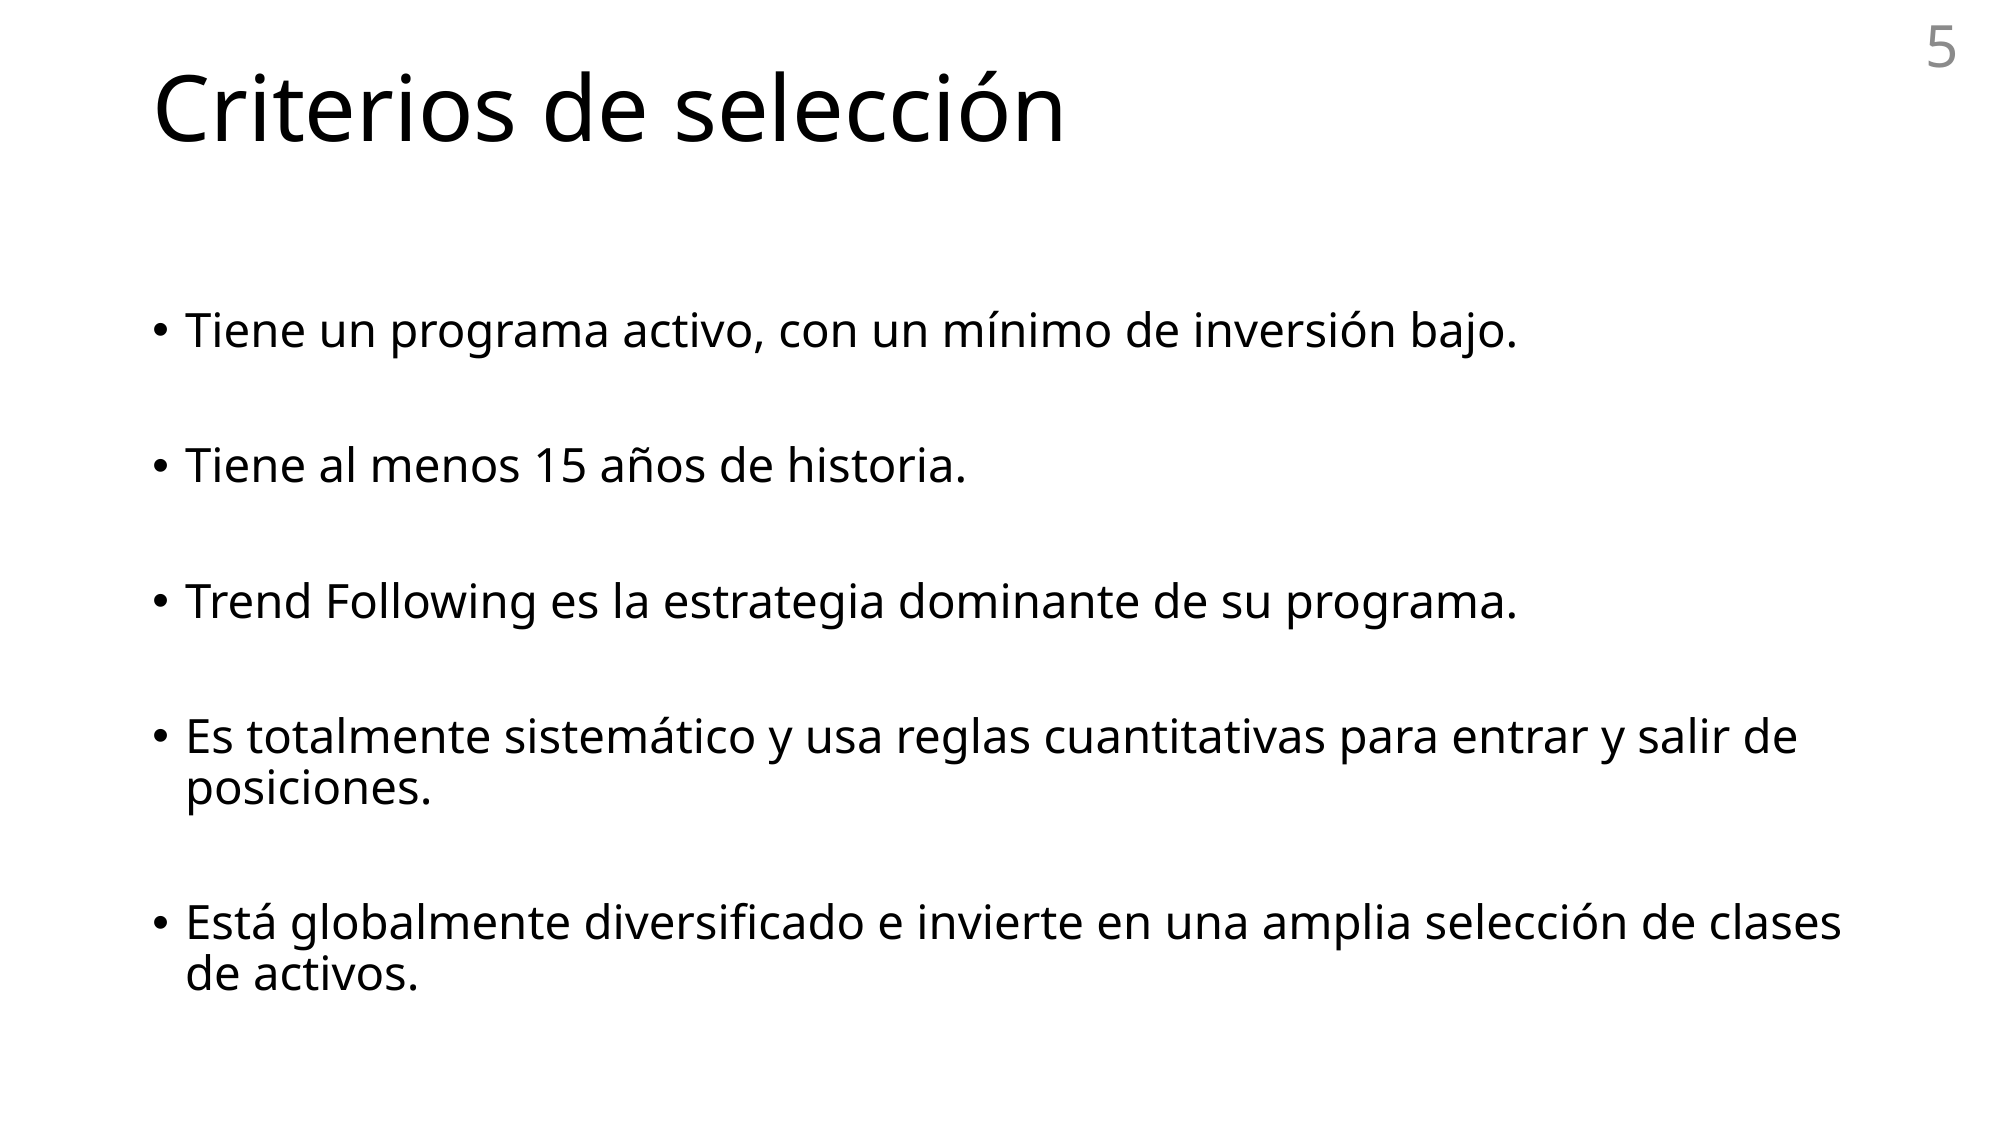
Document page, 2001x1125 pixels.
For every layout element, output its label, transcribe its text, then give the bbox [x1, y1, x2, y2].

list Tiene un programa activo, con un mínimo de inversión bajo. Tiene al menos 15 años de historia. Trend Following es la estrategia dominante de su programa. Es totalmente sistemático y usa reglas cuantitativas para entrar y salir de posiciones. Está globalmente diversificado e invierte en una amplia selección de clases de activos. [137, 299, 1863, 1014]
slide_number 5 [1523, 18, 1974, 79]
title Criterios de selección [137, 3, 1863, 221]
